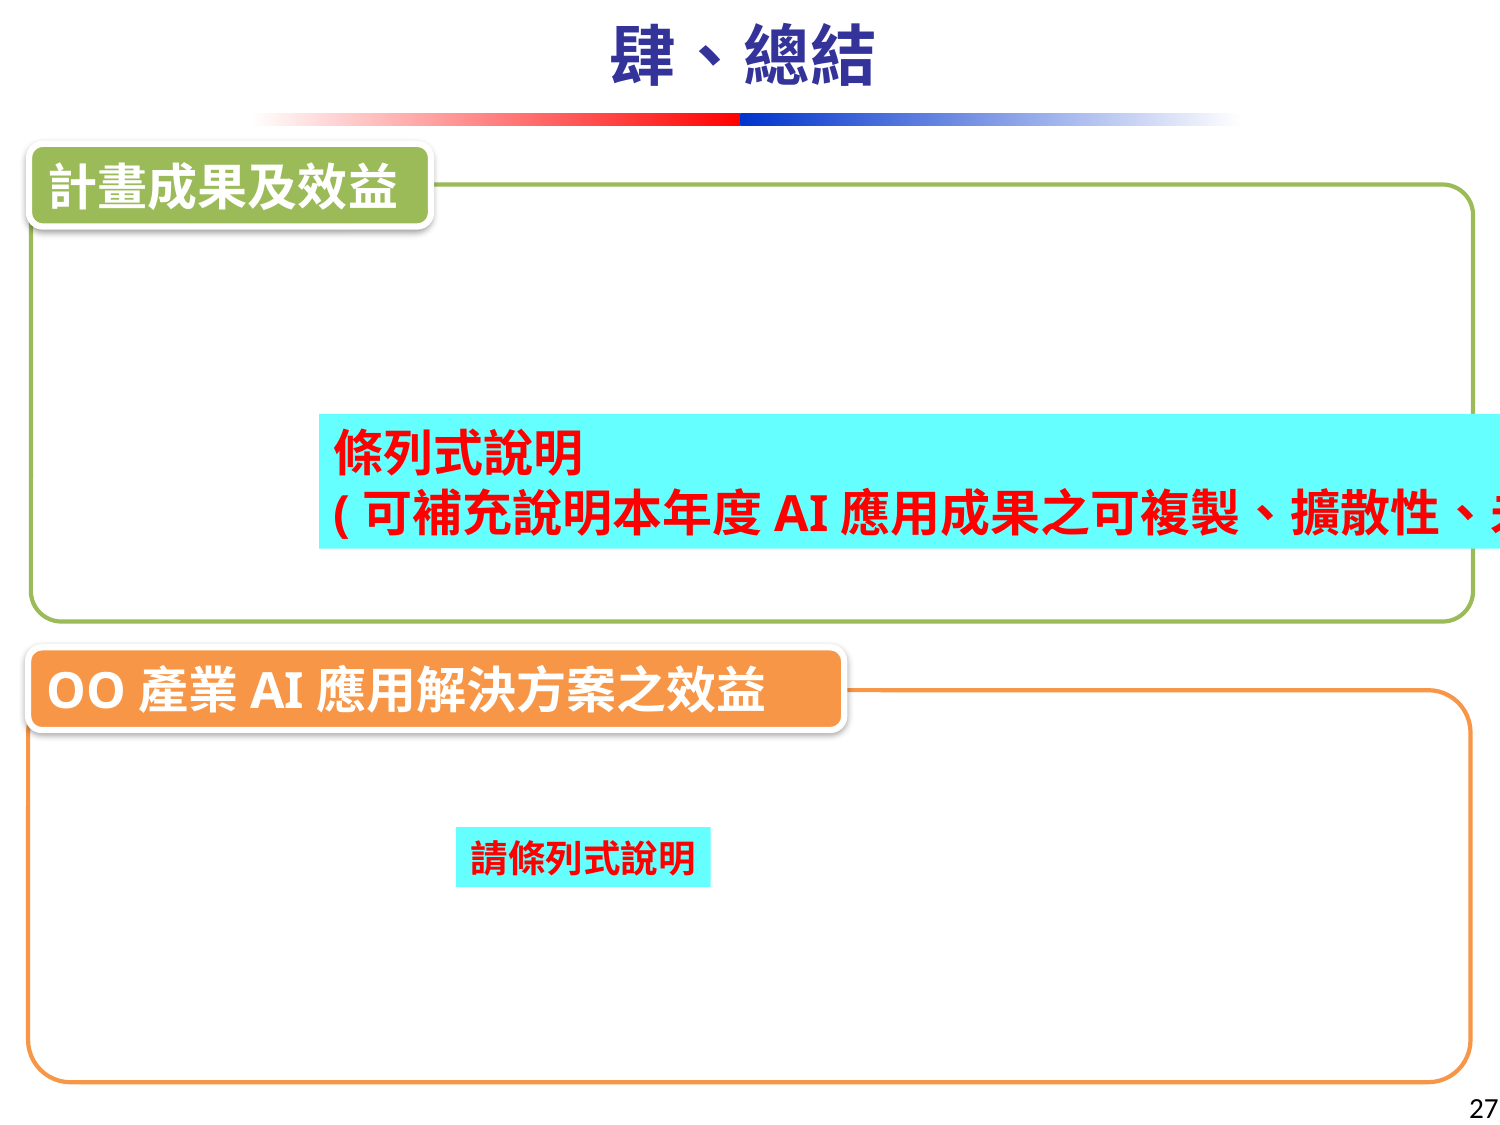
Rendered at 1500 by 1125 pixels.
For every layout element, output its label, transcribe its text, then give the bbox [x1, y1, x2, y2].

text_box 請條列式說明 [455, 827, 711, 887]
text_box [28, 182, 1476, 624]
text_box 條列式說明 (可補充說明本年度AI應用成果之可複製、擴散性、未來精進方向) [319, 413, 1500, 549]
text_box OO產業AI應用解決方案之效益 [24, 644, 848, 734]
text_box 肆、總結 [53, 6, 1435, 101]
text_box 計畫成果及效益 [25, 140, 435, 230]
text_box [25, 688, 1473, 1085]
